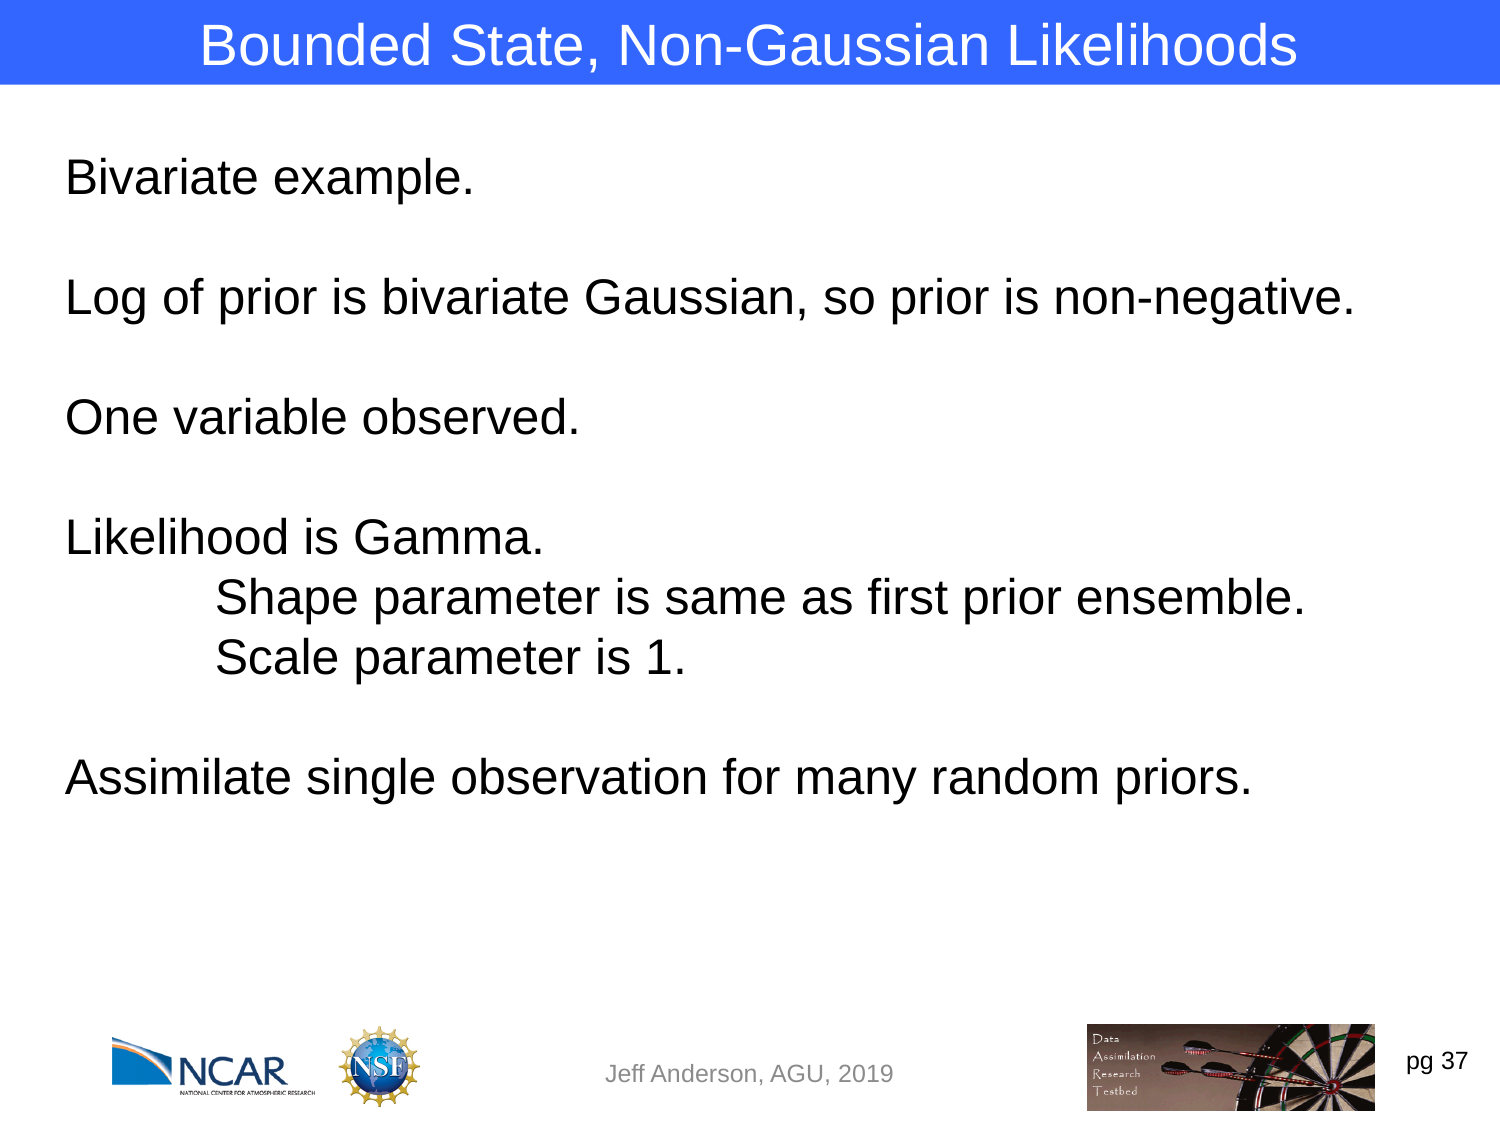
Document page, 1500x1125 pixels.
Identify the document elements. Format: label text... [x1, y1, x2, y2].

picture [112, 1037, 315, 1095]
text_box Bivariate example. Log of prior is bivariate Gaussian, so prior is non-negative. One variable observed. Likelihood is Gamma. Shape parameter is same as first prior ensemble. Scale parameter is 1. Assimilate single observation for many random priors. [50, 137, 1438, 813]
footer Jeff Anderson, AGU, 2019 [512, 1042, 988, 1103]
picture [337, 1024, 421, 1108]
text_box Bounded State, Non-Gaussian Likelihoods [0, 0, 1500, 85]
picture [1087, 1024, 1375, 1111]
